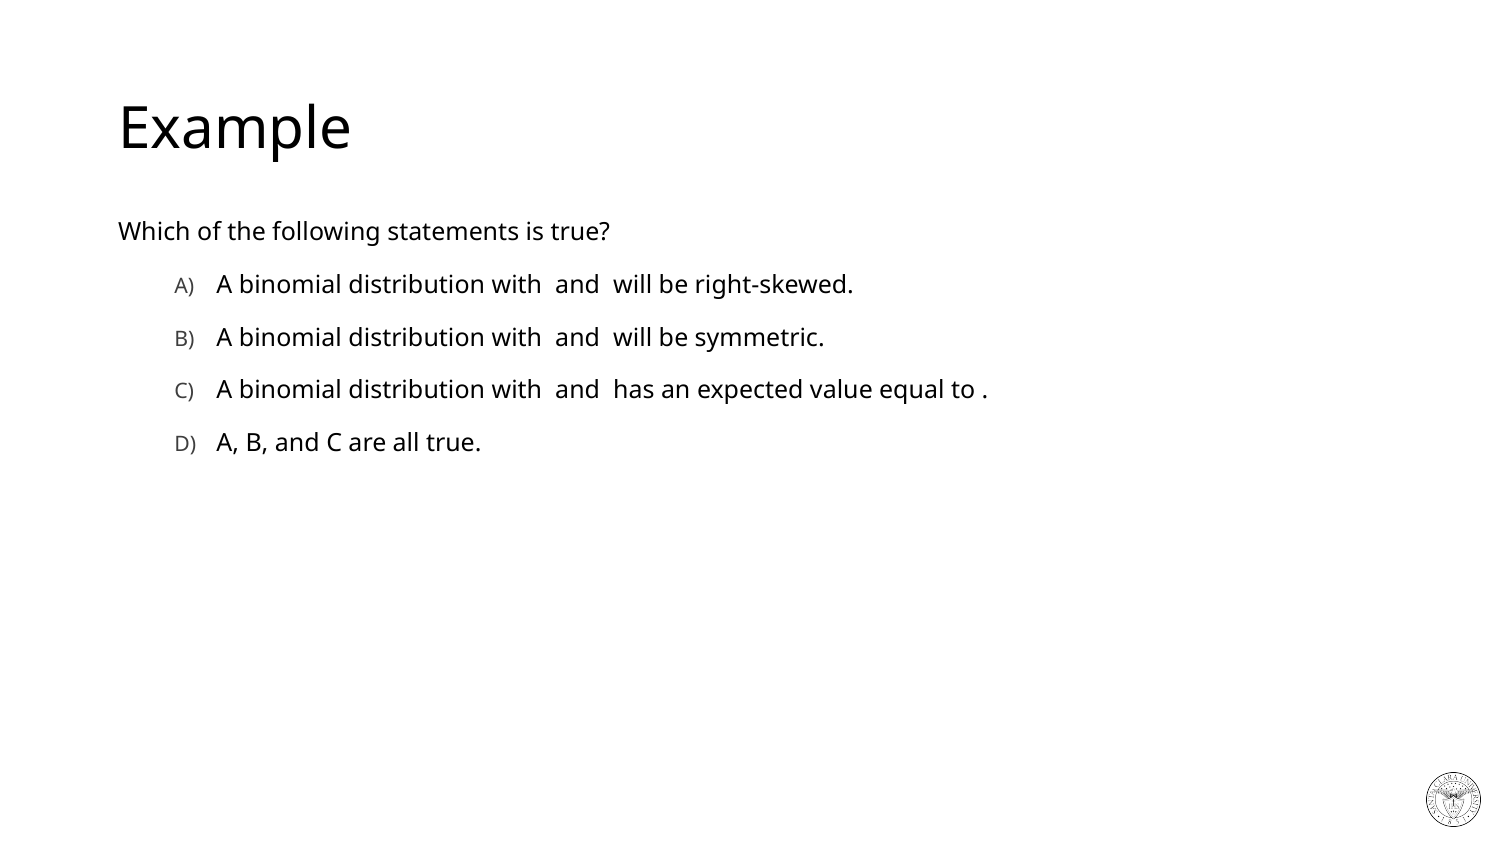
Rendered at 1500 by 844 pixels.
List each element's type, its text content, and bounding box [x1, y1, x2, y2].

title Example [103, 44, 1397, 169]
picture [1426, 772, 1481, 827]
